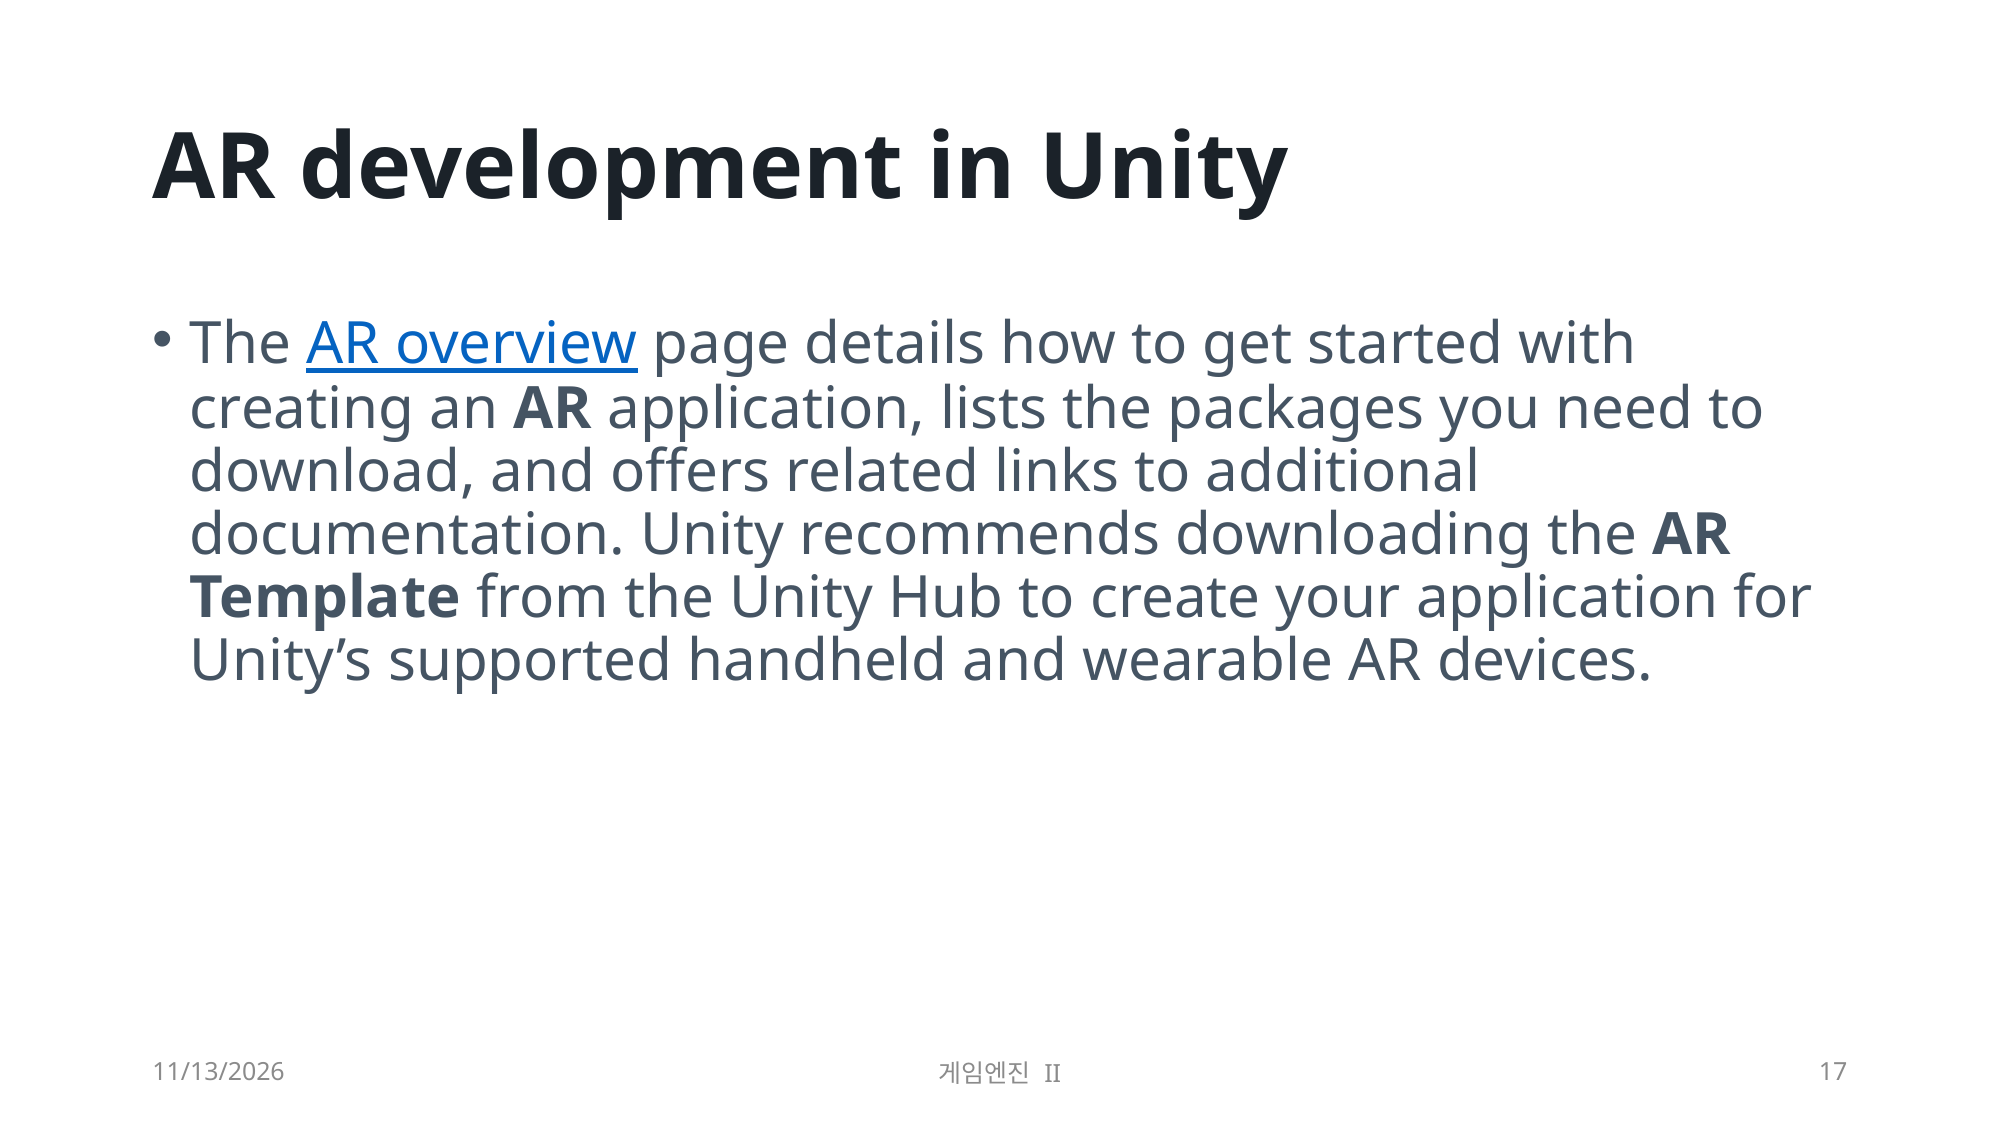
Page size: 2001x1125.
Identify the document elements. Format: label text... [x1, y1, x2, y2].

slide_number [137, 1042, 588, 1103]
title AR development in Unity [137, 59, 1863, 278]
slide_number 17 [1412, 1042, 1863, 1103]
footer 게임엔진 II [662, 1042, 1338, 1103]
list The AR overview page details how to get started with creating an AR application, lists the packages you need to download, and offers related links to additional documentation. Unity recommends downloading the AR Template from the Unity Hub to create your application for Unity’s supported handheld and wearable AR devices. [137, 299, 1863, 1014]
